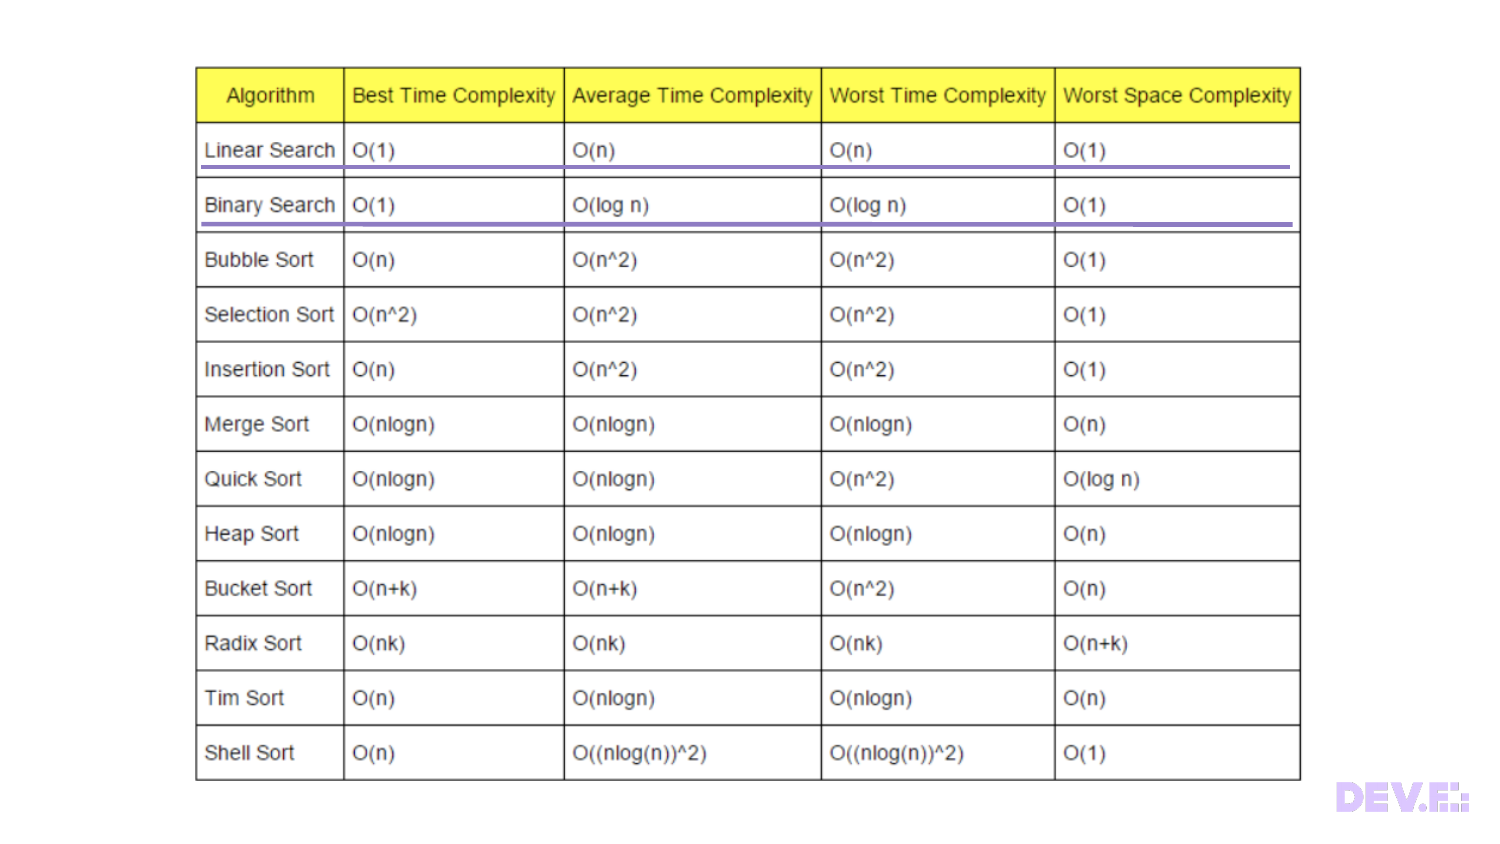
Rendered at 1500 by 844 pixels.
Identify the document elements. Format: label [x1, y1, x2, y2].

picture [181, 45, 1319, 799]
picture [1330, 776, 1474, 818]
